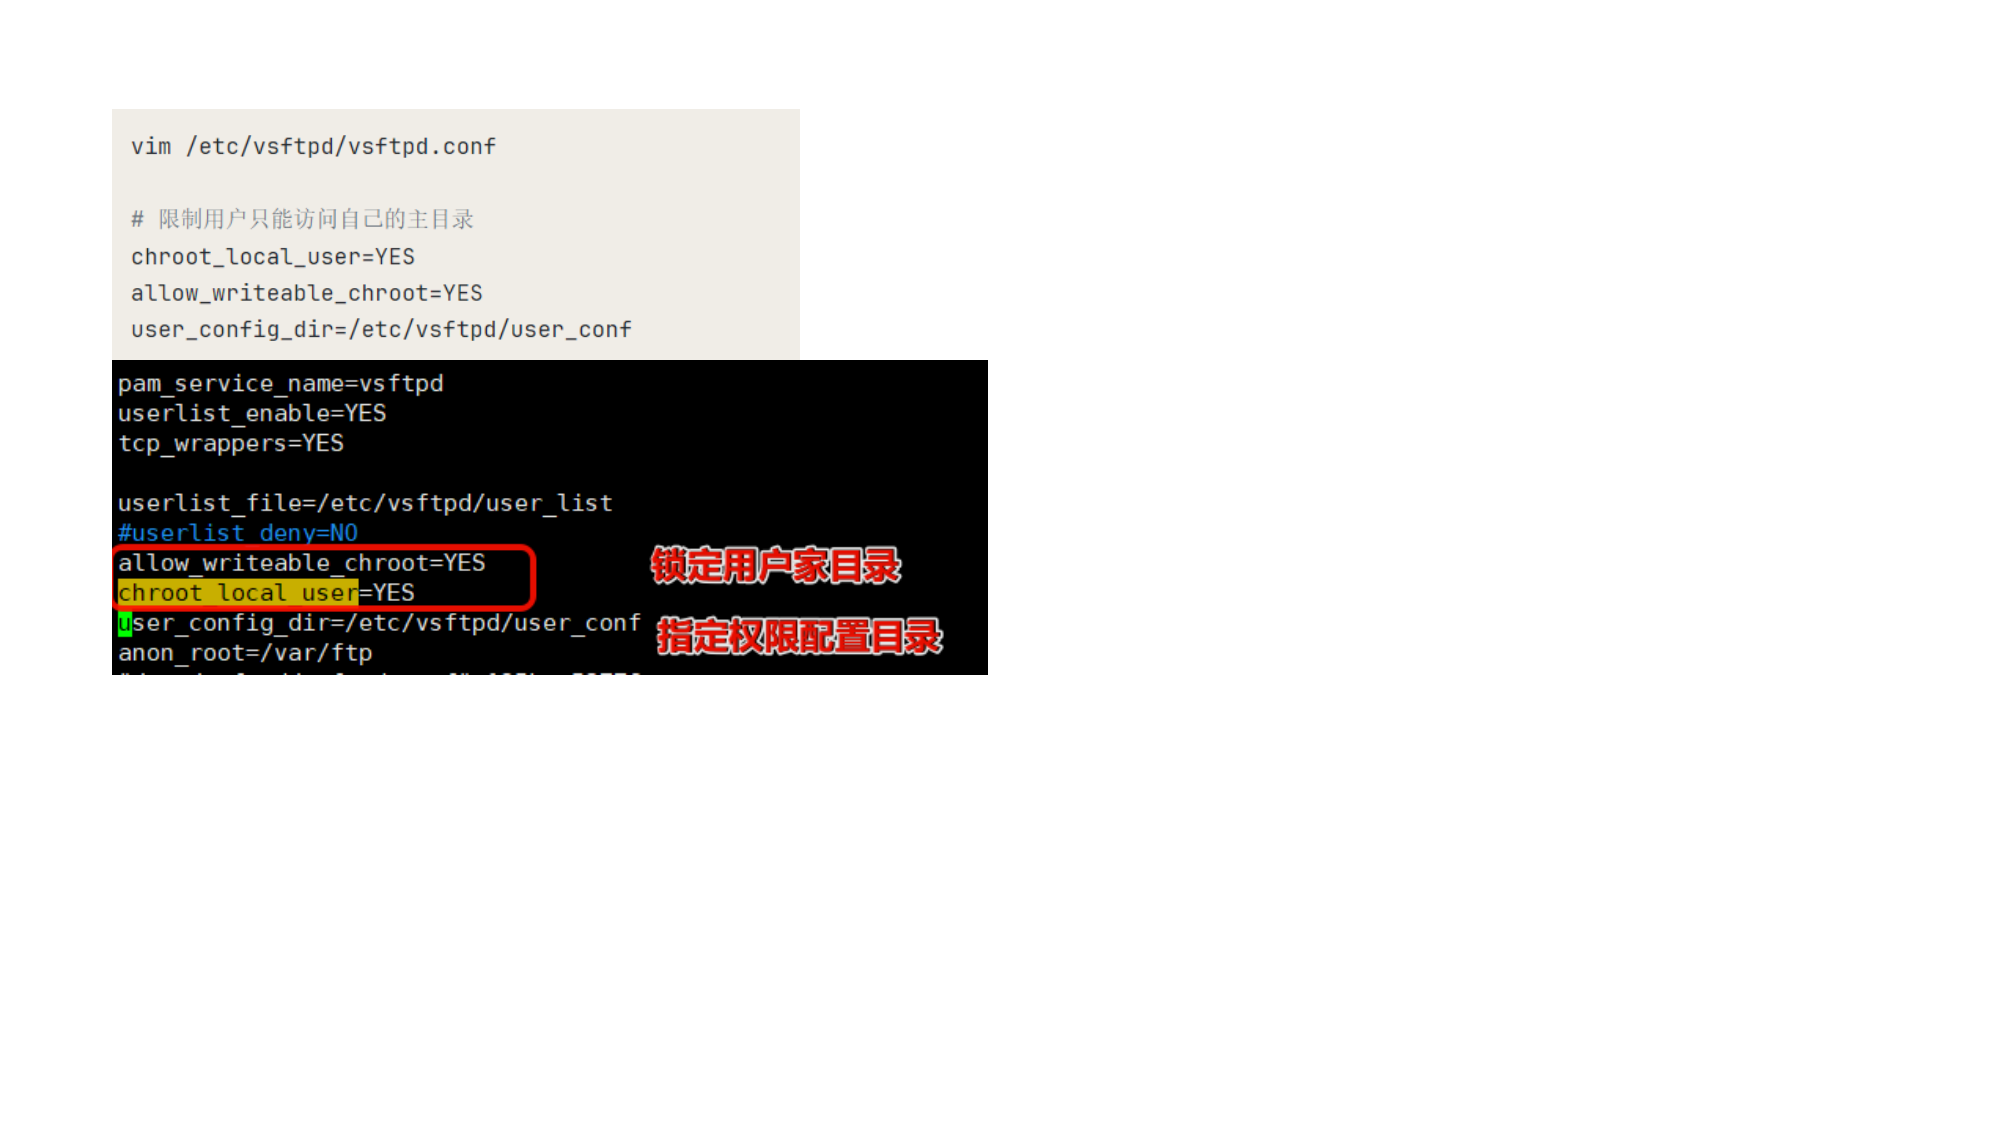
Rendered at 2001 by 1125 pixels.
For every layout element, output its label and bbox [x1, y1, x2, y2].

picture [112, 109, 988, 675]
